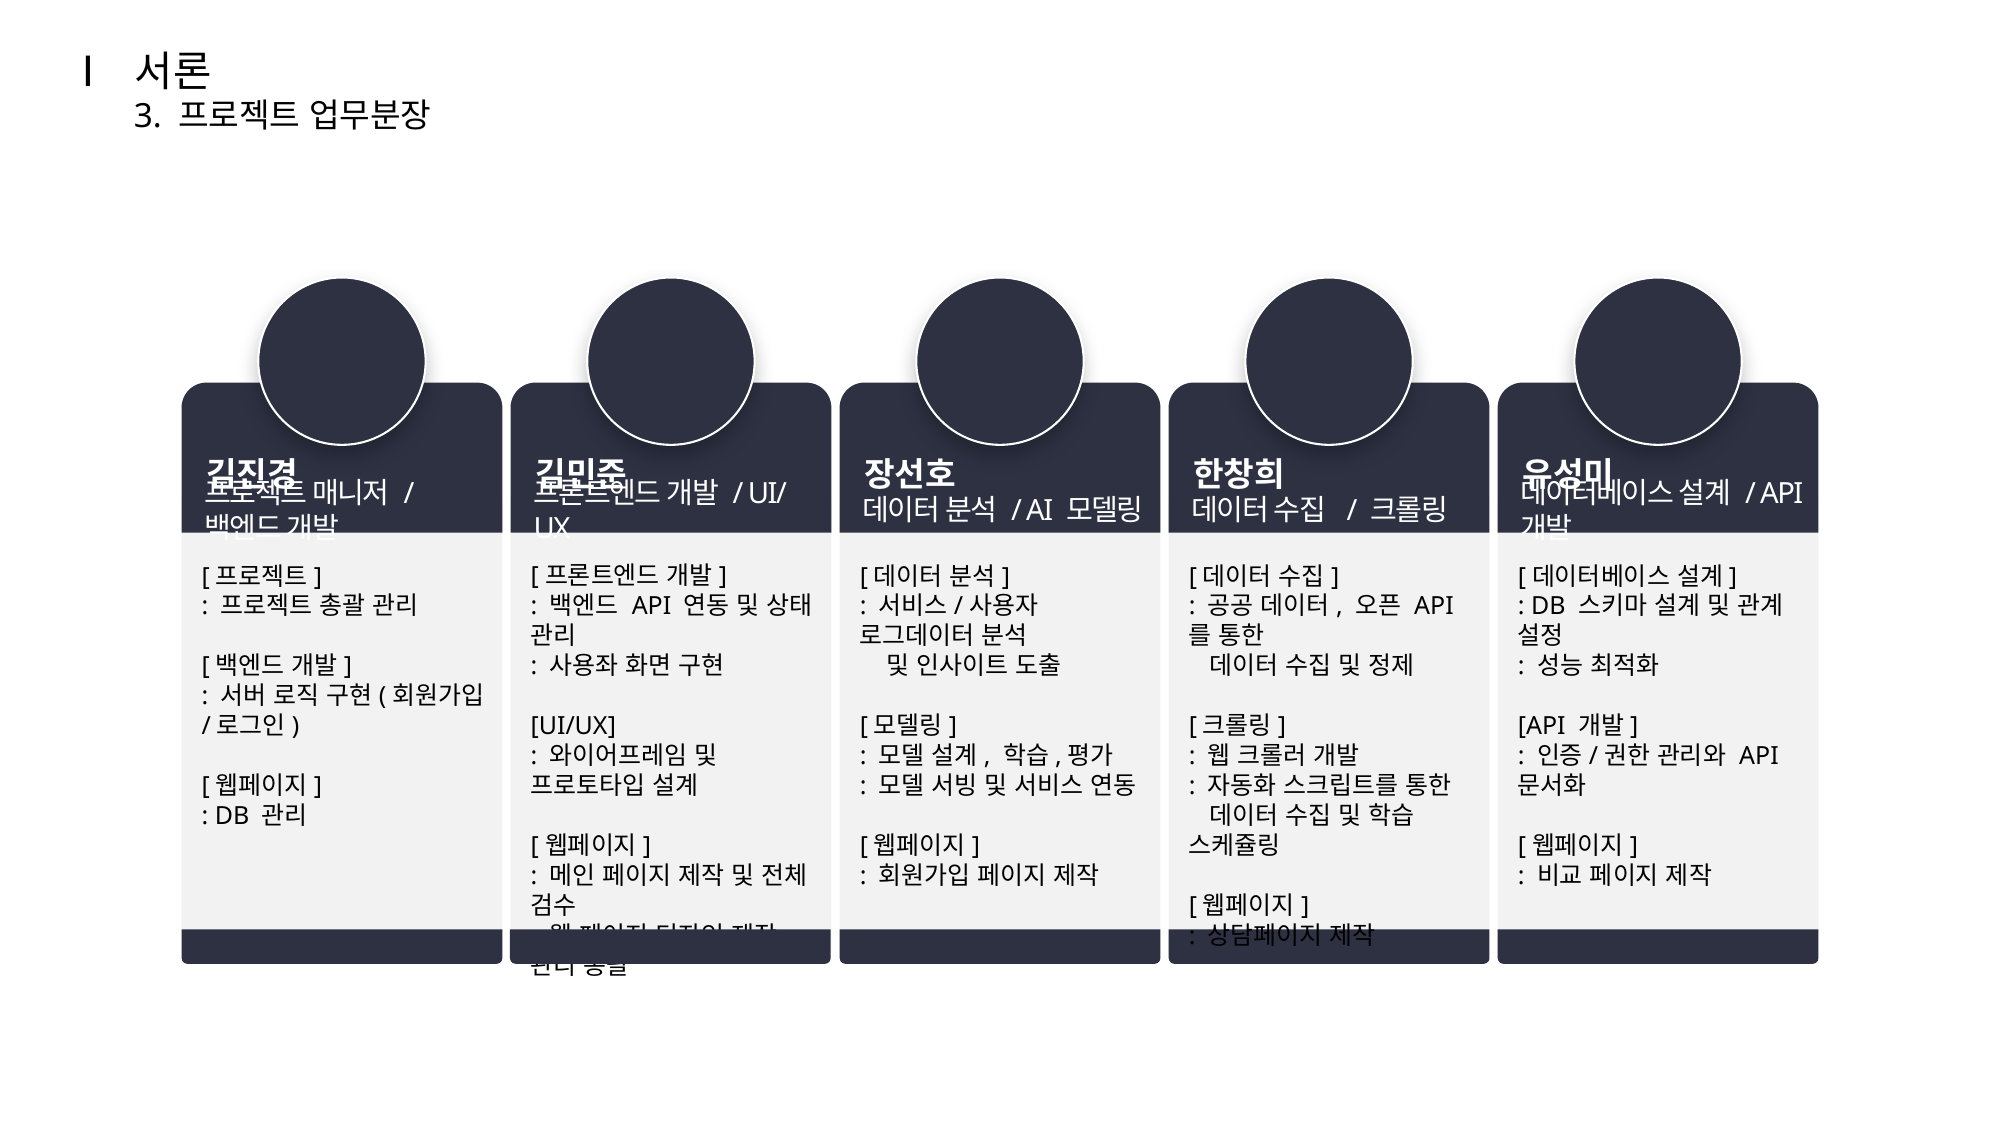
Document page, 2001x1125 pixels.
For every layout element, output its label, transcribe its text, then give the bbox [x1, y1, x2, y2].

text_box 데이터베이스 설계 / API 개발 [1508, 473, 1808, 544]
text_box [1496, 381, 1607, 534]
text_box 김민준 [535, 453, 639, 473]
text_box [1626, 381, 1820, 534]
text_box [1496, 928, 1820, 965]
text_box [데이터 분석] : 서비스/사용자 로그데이터 분석 및 인사이트 도출 [모델링] : 모델 설계, 학습,평가 : 모델 서빙 및 서비스 연동 [웹페이지] : 회원가입 페이지 제작 [859, 559, 1160, 890]
text_box 데이터 수집 / 크롤링 [1179, 491, 1479, 527]
text_box [1497, 534, 1819, 928]
text_box [1244, 276, 1414, 446]
text_box [1167, 928, 1491, 965]
text_box [데이터 수집] : 공공 데이터, 오픈 API를 통한 데이터 수집 및 정제 [크롤링] : 웹 크롤러 개발 : 자동화 스크립트를 통한 데이터 수집 및 학습 스케쥴링 [웹페이지] : 상담페이지 제작 [1188, 559, 1461, 950]
text_box [프론트엔드 개발] : 백엔드 API 연동 및 상태 관리 : 사용좌 화면 구현 [UI/UX] : 와이어프레임 및 프로토타입 설계 [웹페이지] : 메인 페이지 제작 및 전체 검수 : 웹 페이지 디자인 제작 관리 총괄 [530, 963, 831, 980]
text_box [839, 534, 1161, 928]
text_box [1167, 381, 1491, 534]
text_box 장선호 [864, 453, 968, 491]
text_box [257, 276, 427, 446]
text_box [181, 534, 503, 928]
text_box [838, 928, 1162, 965]
text_box [508, 928, 832, 965]
text_box [310, 381, 504, 534]
text_box 한창희 [1193, 453, 1297, 491]
text_box [데이터베이스 설계] : DB 스키마 설계 및 관계 설정 : 성능 최적화 [API 개발] : 인증/권한 관리와 API 문서화 [웹페이지] : 비교 페이지 제작 [1517, 559, 1790, 890]
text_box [67, 44, 412, 133]
text_box [1168, 534, 1490, 928]
text_box [프론트엔드 개발] : 백엔드 API 연동 및 상태 관리 : 사용좌 화면 구현 [UI/UX] : 와이어프레임 및 프로토타입 설계 [웹페이지] : 메인 페이지 제작 및 전체 검수 : 웹 페이지 디자인 제작 관리 총괄 [530, 559, 831, 928]
text_box [915, 276, 1085, 446]
text_box [838, 381, 1162, 534]
text_box 유성미 [1522, 453, 1626, 473]
text_box 김진경 [206, 453, 310, 473]
text_box [639, 381, 833, 534]
text_box 데이터 분석 / AI 모델링 [850, 491, 1150, 527]
text_box [1573, 276, 1743, 446]
text_box [509, 534, 832, 928]
text_box [180, 381, 291, 534]
text_box [프로젝트] : 프로젝트 총괄 관리 [백엔드 개발] : 서버 로직 구현(회원가입/로그인) [웹페이지] : DB 관리 [201, 559, 500, 830]
text_box [509, 381, 620, 534]
text_box 프로젝트 매니저 / 백엔드 개발 [192, 473, 492, 544]
text_box 프론트엔드 개발 / UI/UX [521, 473, 821, 544]
text_box [586, 276, 756, 446]
text_box [180, 928, 504, 965]
